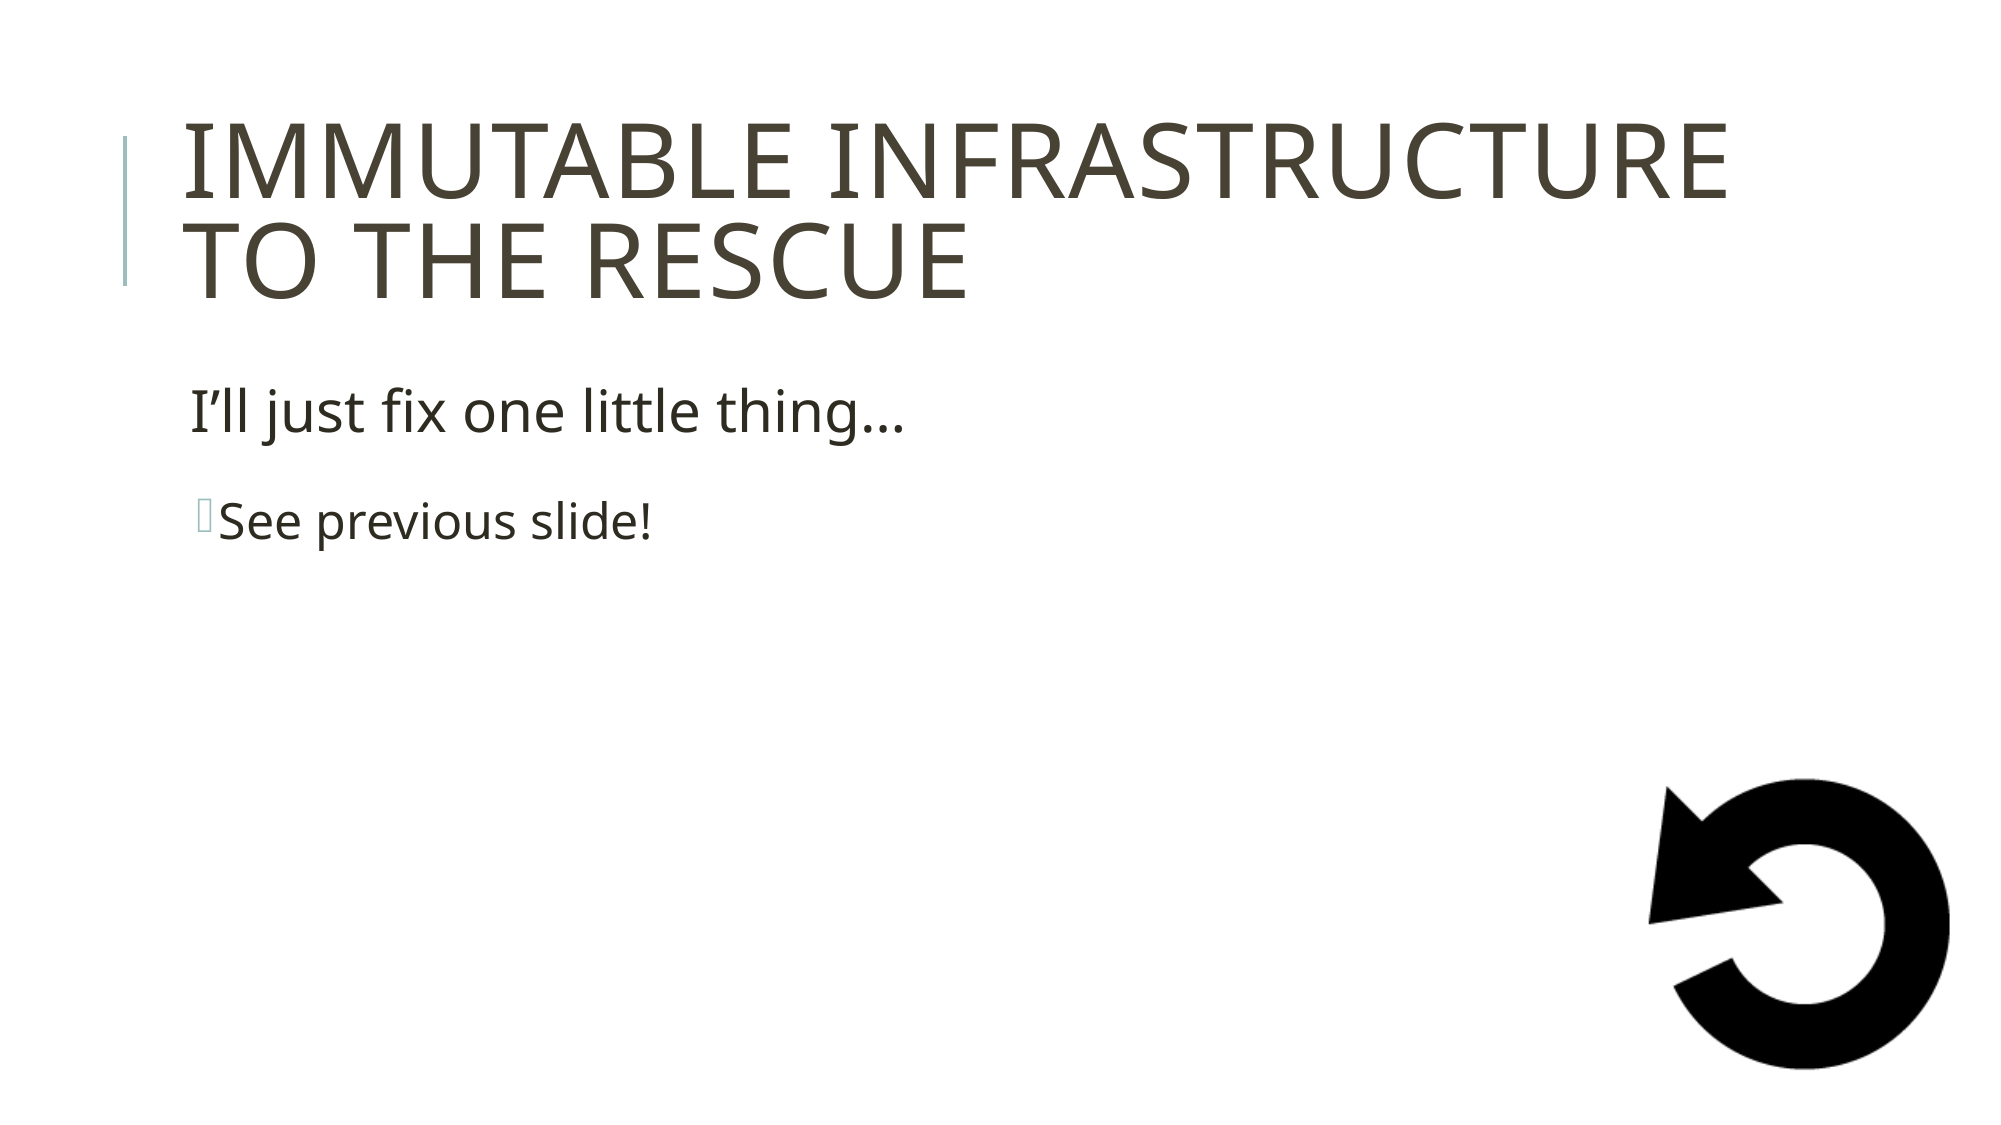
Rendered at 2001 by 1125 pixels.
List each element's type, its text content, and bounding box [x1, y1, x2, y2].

picture [1599, 724, 2000, 1125]
title Immutable Infrastructure to the Rescue [168, 96, 1763, 342]
list I’ll just fix one little thing… See previous slide! [168, 375, 1763, 1035]
